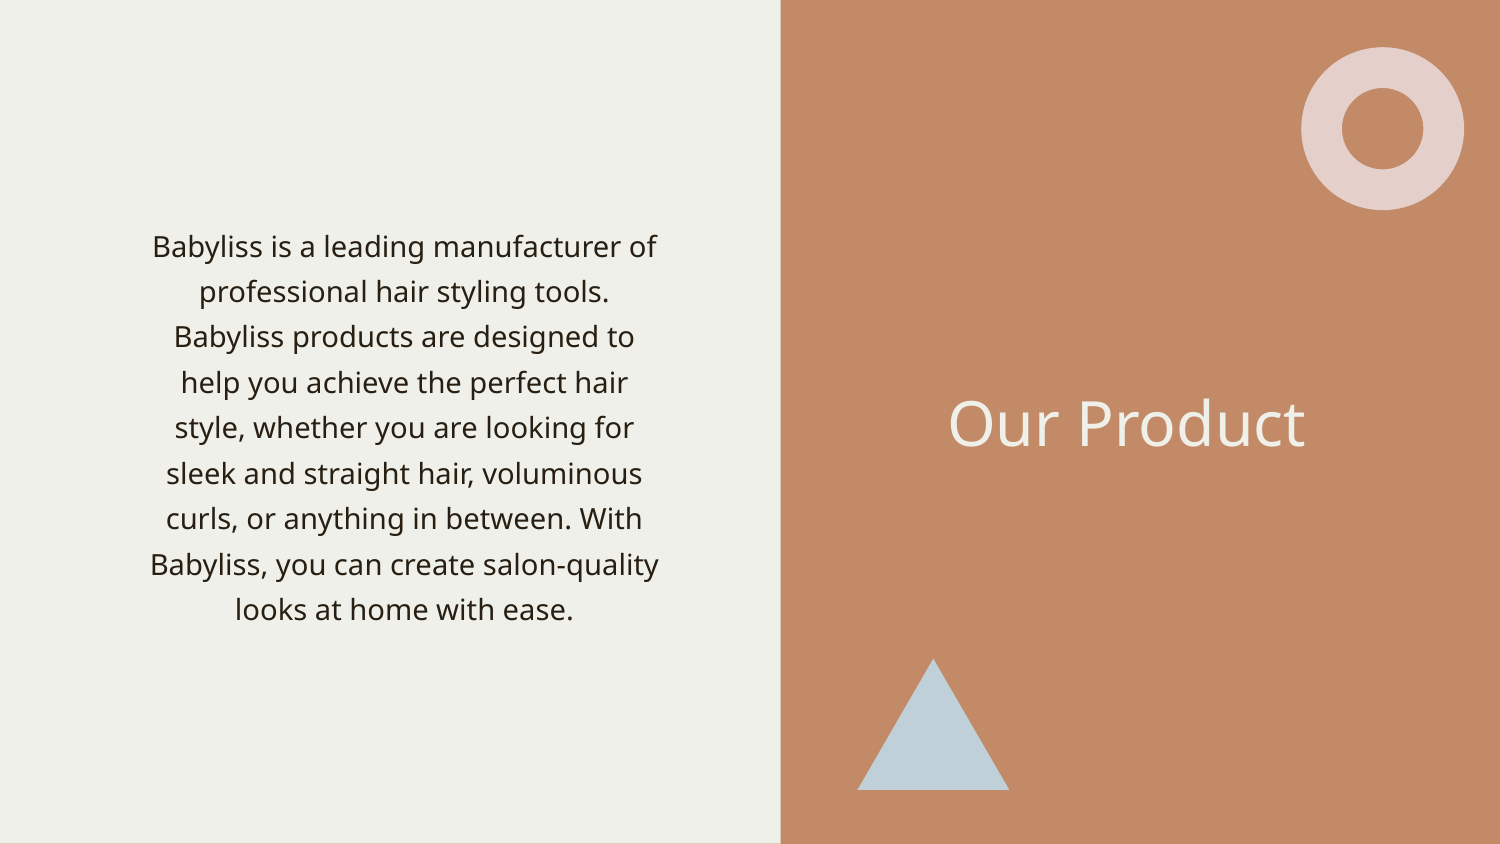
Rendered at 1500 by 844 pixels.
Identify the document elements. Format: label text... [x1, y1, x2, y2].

text_box [1301, 47, 1465, 211]
text_box [857, 658, 1010, 790]
title Our Product [857, 352, 1397, 491]
subtitle Babyliss is a leading manufacturer of professional hair styling tools. Babyliss products are designed to help you achieve the perfect hair style, whether you are looking for sleek and straight hair, voluminous curls, or anything in between. With Babyliss, you can create salon-quality looks at home with ease. [112, 239, 697, 604]
